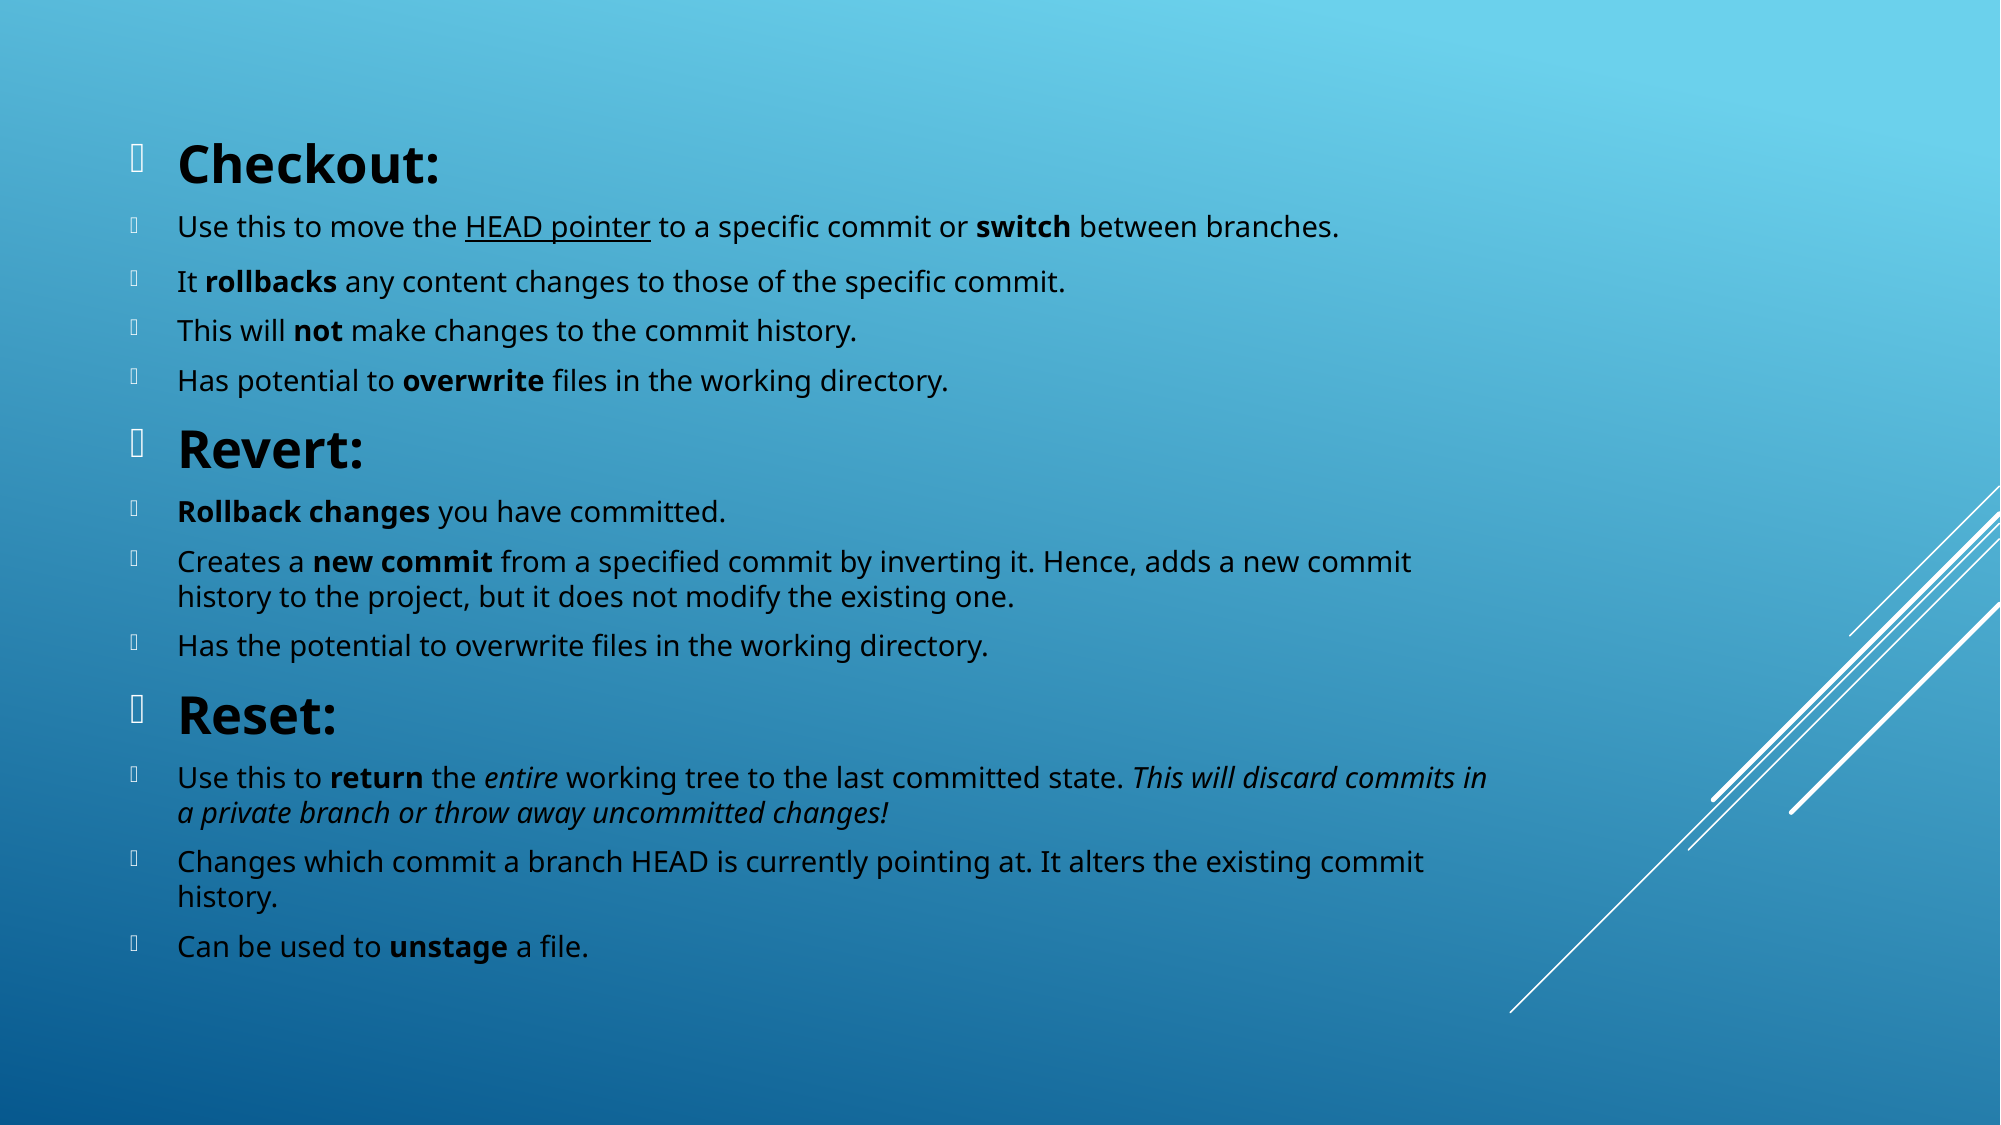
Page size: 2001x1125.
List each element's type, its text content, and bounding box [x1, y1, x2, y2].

list Checkout: Use this to move the HEAD pointer to a specific commit or switch between branches. It rollbacks any content changes to those of the specific commit. This will not make changes to the commit history. Has potential to overwrite files in the working directory. Revert: Rollback changes you have committed. Creates a new commit from a specified commit by inverting it. Hence, adds a new commit history to the project, but it does not modify the existing one. Has the potential to overwrite files in the working directory. Reset: Use this to return the entire working tree to the last committed state. This will discard commits in a private branch or throw away uncommitted changes! Changes which commit a branch HEAD is currently pointing at. It alters the existing commit history. Can be used to unstage a file. [115, 123, 1516, 978]
